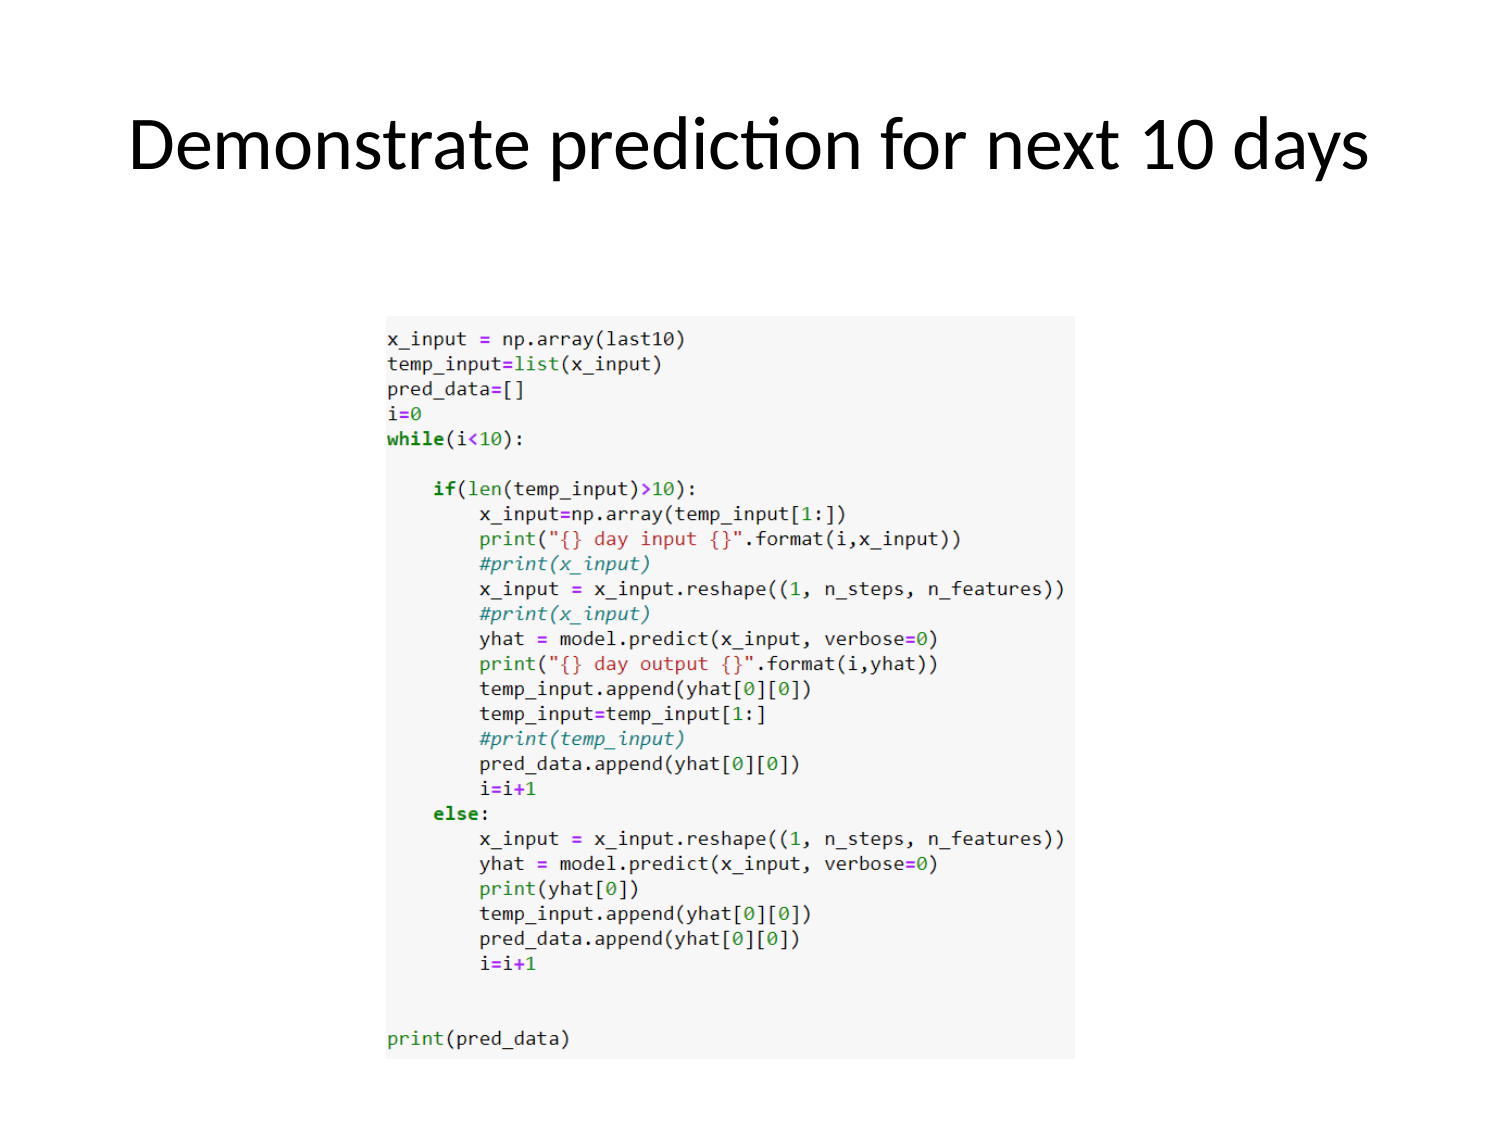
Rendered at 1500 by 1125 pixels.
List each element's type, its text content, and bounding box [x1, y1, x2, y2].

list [386, 316, 1076, 1060]
title Demonstrate prediction for next 10 days [75, 45, 1425, 233]
